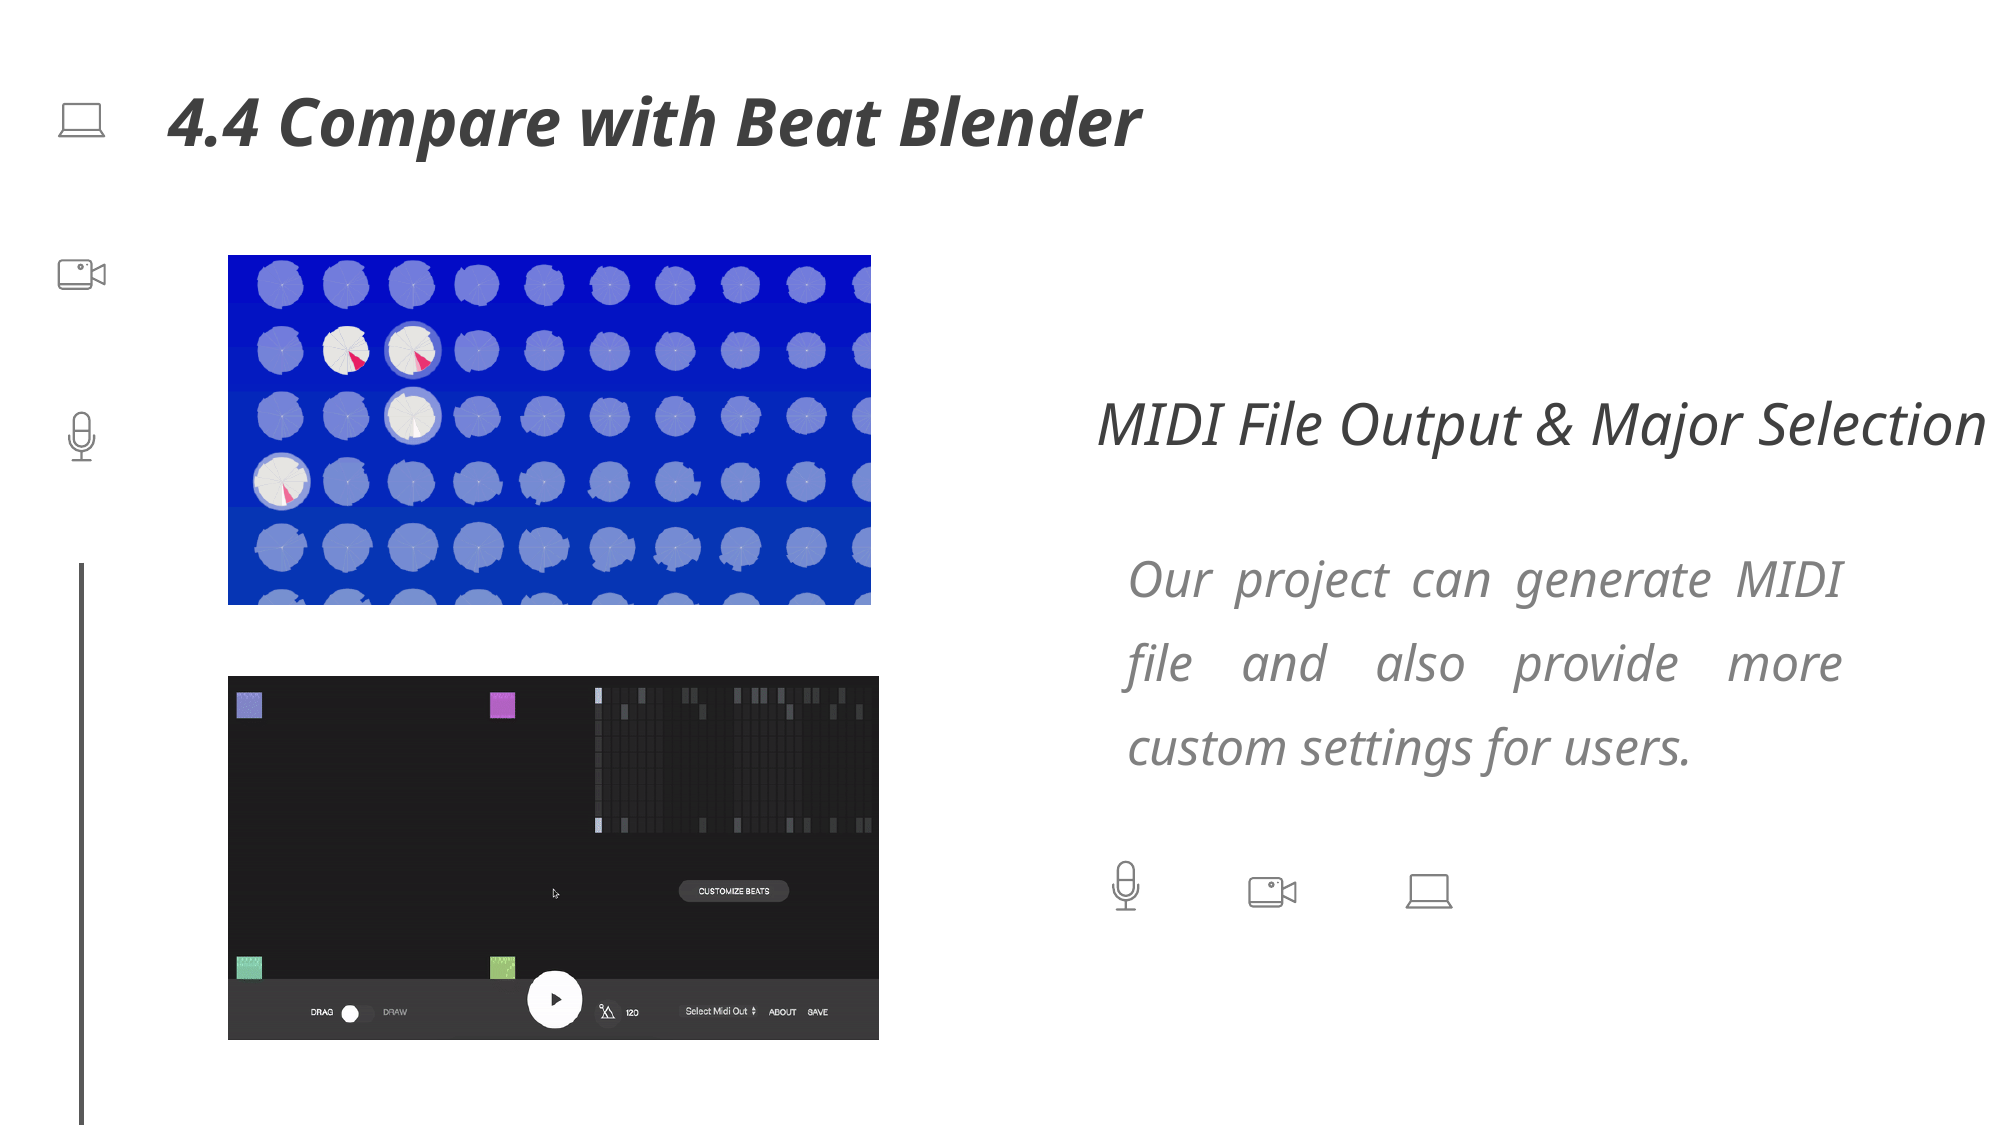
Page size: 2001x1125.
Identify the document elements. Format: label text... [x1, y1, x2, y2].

picture [228, 255, 871, 605]
text_box 4.4 Compare with Beat Blender [153, 71, 1175, 167]
text_box MIDI File Output & Major Selection [1081, 379, 2000, 465]
text_box Our project can generate MIDI file and also provide more custom settings for users. [1112, 516, 1859, 783]
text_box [1112, 860, 1453, 911]
picture [228, 676, 879, 1040]
